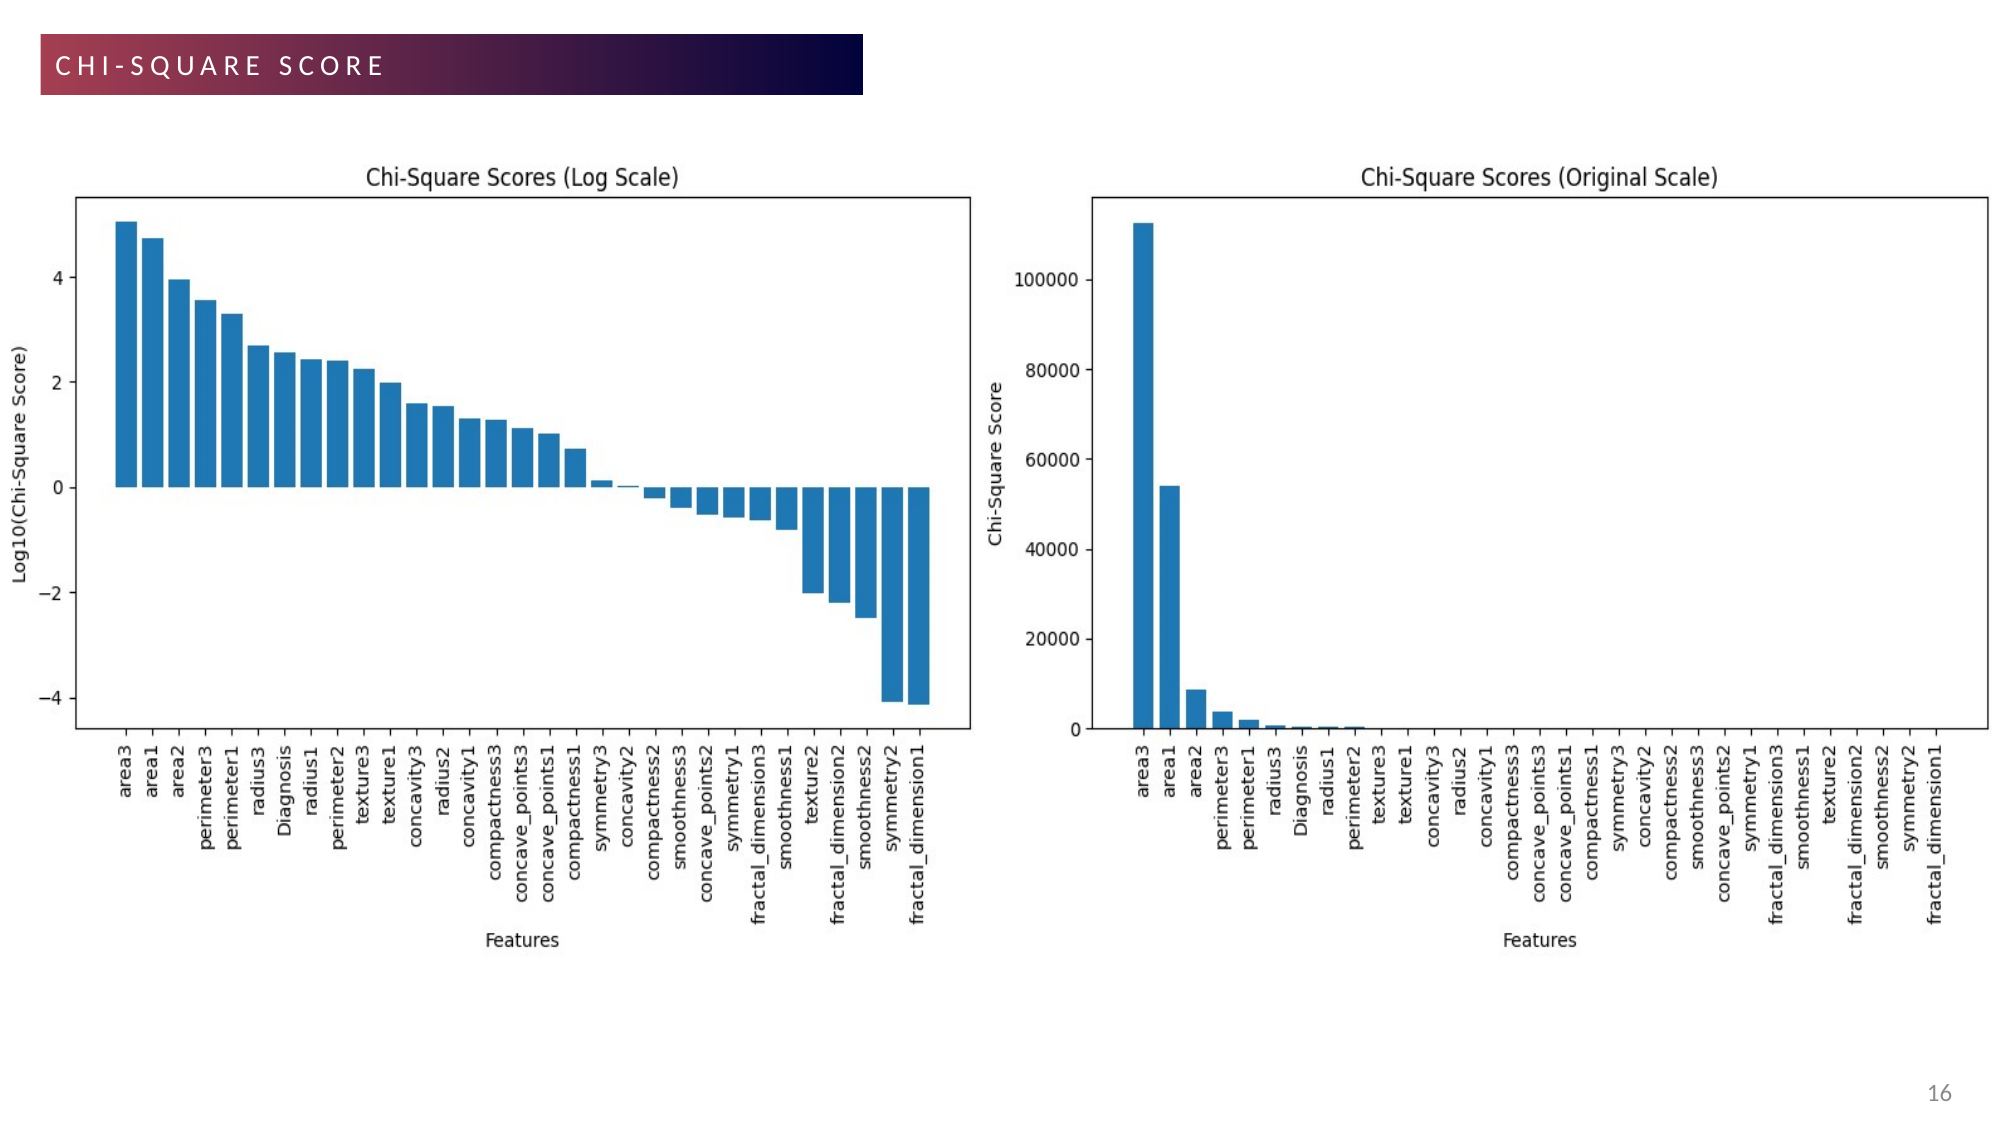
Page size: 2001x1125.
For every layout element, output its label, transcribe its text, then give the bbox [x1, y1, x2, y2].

list Chi-square score [40, 34, 863, 95]
slide_number 16 [1894, 1061, 1968, 1121]
picture [0, 153, 2000, 965]
